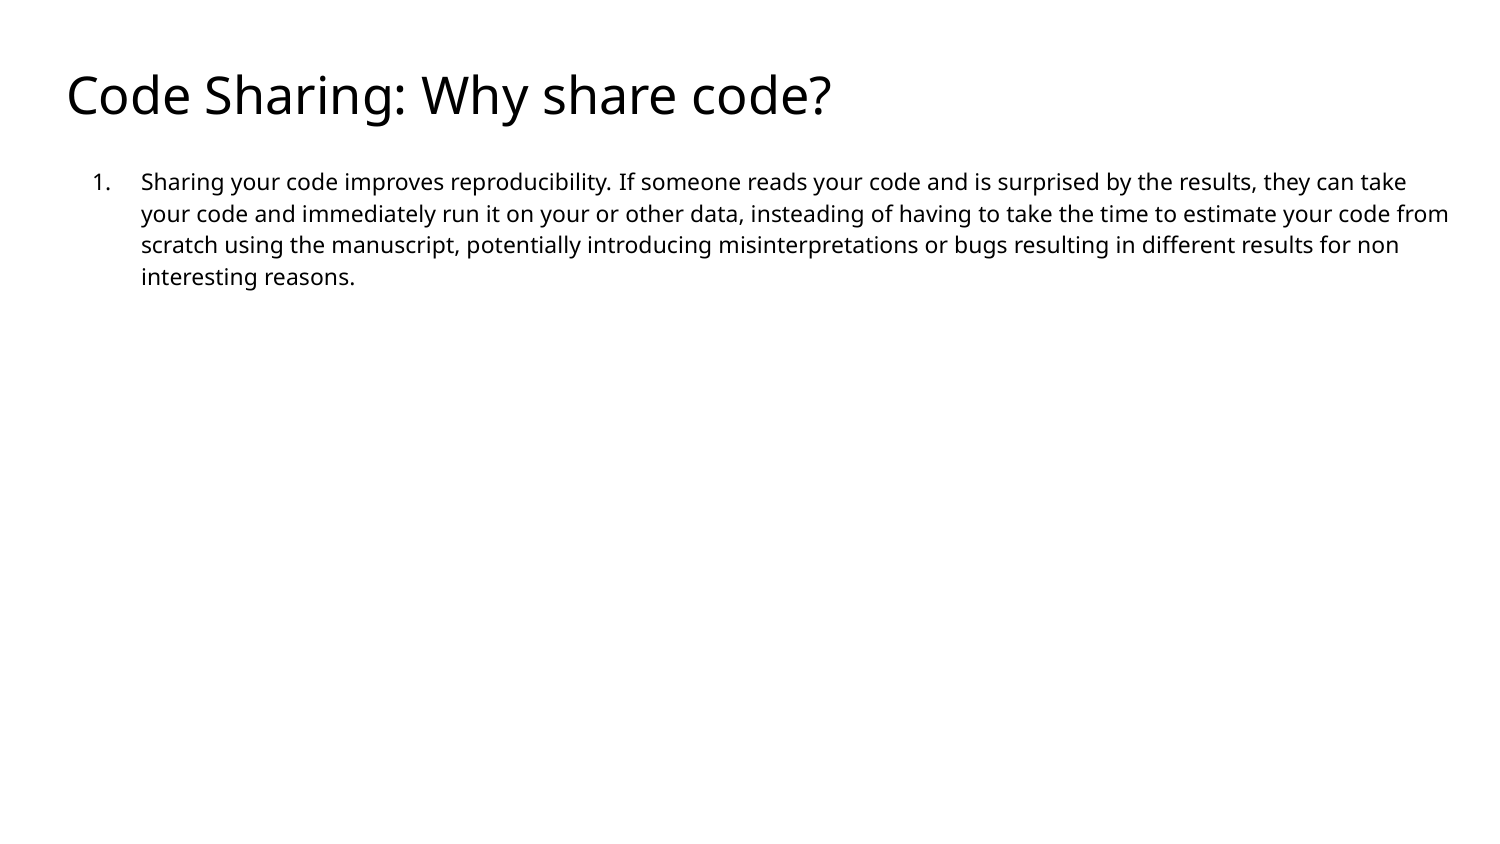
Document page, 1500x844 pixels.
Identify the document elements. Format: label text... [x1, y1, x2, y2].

title Code Sharing: Why share code? [51, 48, 1449, 142]
list Sharing your code improves reproducibility. If someone reads your code and is surprised by the results, they can take your code and immediately run it on your or other data, insteading of having to take the time to estimate your code from scratch using the manuscript, potentially introducing misinterpretations or bugs resulting in different results for non interesting reasons. Your code makes things transparent. It makes many choices explicit that are normally implicit or nonexistent in published manuscripts (How did you clean the data? How did you implement the model? Are there any idiosyncratic choices that went unmentioned previously?). Online code supports collaboration. You are a busy scientist, and in the case that someone wants to reuse/repurpose/extend your code, there can be a large start up cost of time and energy for both you and the potential collaborator to find time to share code and go over how to use it. Making your code available online, organized with READMEs and a license can decrease the overhead on getting a potential collaborator started, speeding up the scientific process. More eyes on a project can catch more errors. Errors are bound to happen, whether they come in the form of typos, misordered lines, accidental assumptions, or more insidious forms. Creating shareable code from the beginning can actually save you time. Using versioning and other habits of shareable coding can prevent irreparably breaking code, and can help you keep track of the changes you’ve made in the process of creating the code. [51, 148, 1474, 750]
